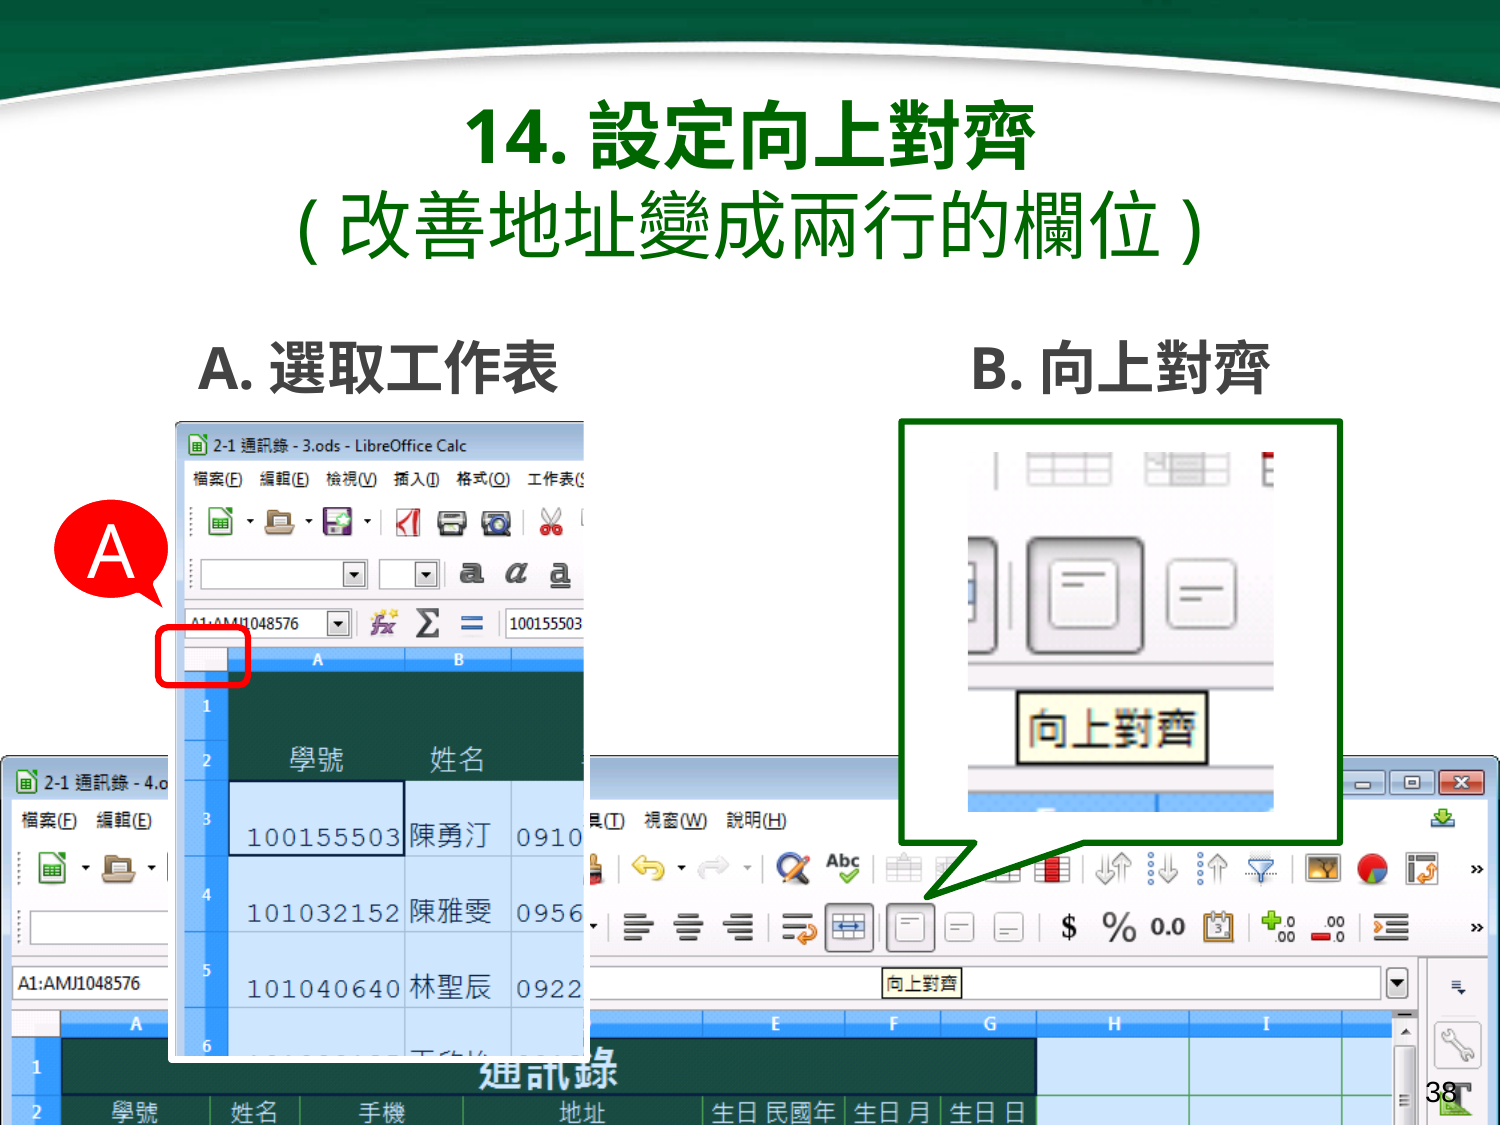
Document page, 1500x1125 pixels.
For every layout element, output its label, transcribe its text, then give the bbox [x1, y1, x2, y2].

picture [0, 0, 1500, 1125]
title 14.設定向上對齊 (改善地址變成兩行的欄位) [51, 112, 1449, 246]
subtitle A.選取工作表 [51, 245, 708, 417]
text_box [157, 627, 169, 686]
subtitle B.向上對齊 [792, 245, 1449, 417]
text_box A [51, 496, 169, 616]
text_box [901, 421, 1340, 753]
